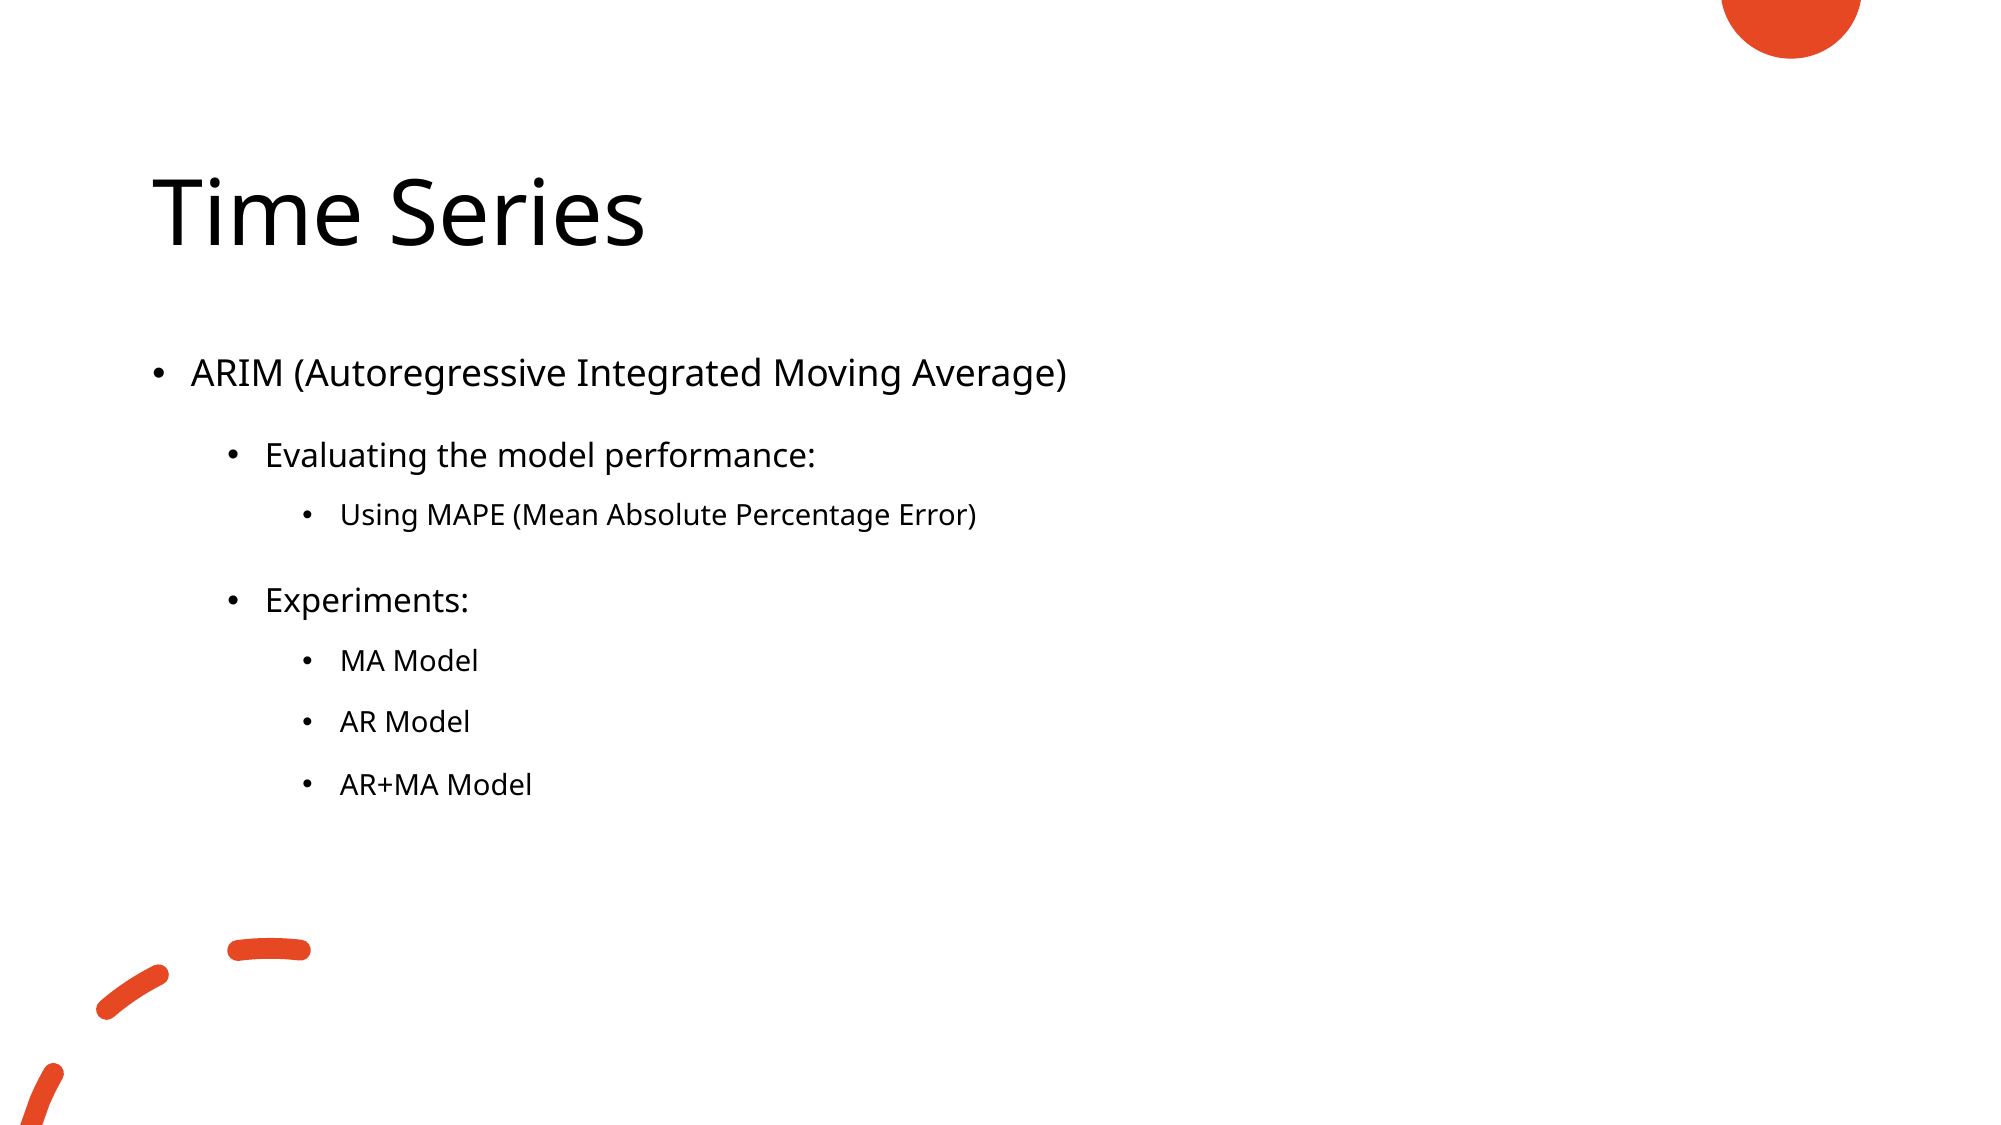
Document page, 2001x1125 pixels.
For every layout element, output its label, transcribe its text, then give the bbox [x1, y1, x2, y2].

text_box MA Model [137, 638, 1252, 699]
text_box AR Model [137, 699, 1252, 762]
list ARIM (Autoregressive Integrated Moving Average) [137, 346, 1086, 430]
text_box Evaluating the model performance: [137, 430, 1252, 492]
text_box AR+MA Model [137, 762, 1252, 825]
text_box Using MAPE (Mean Absolute Percentage Error) [137, 492, 1252, 555]
text_box Experiments: [137, 576, 1252, 638]
title Time Series [137, 107, 920, 325]
